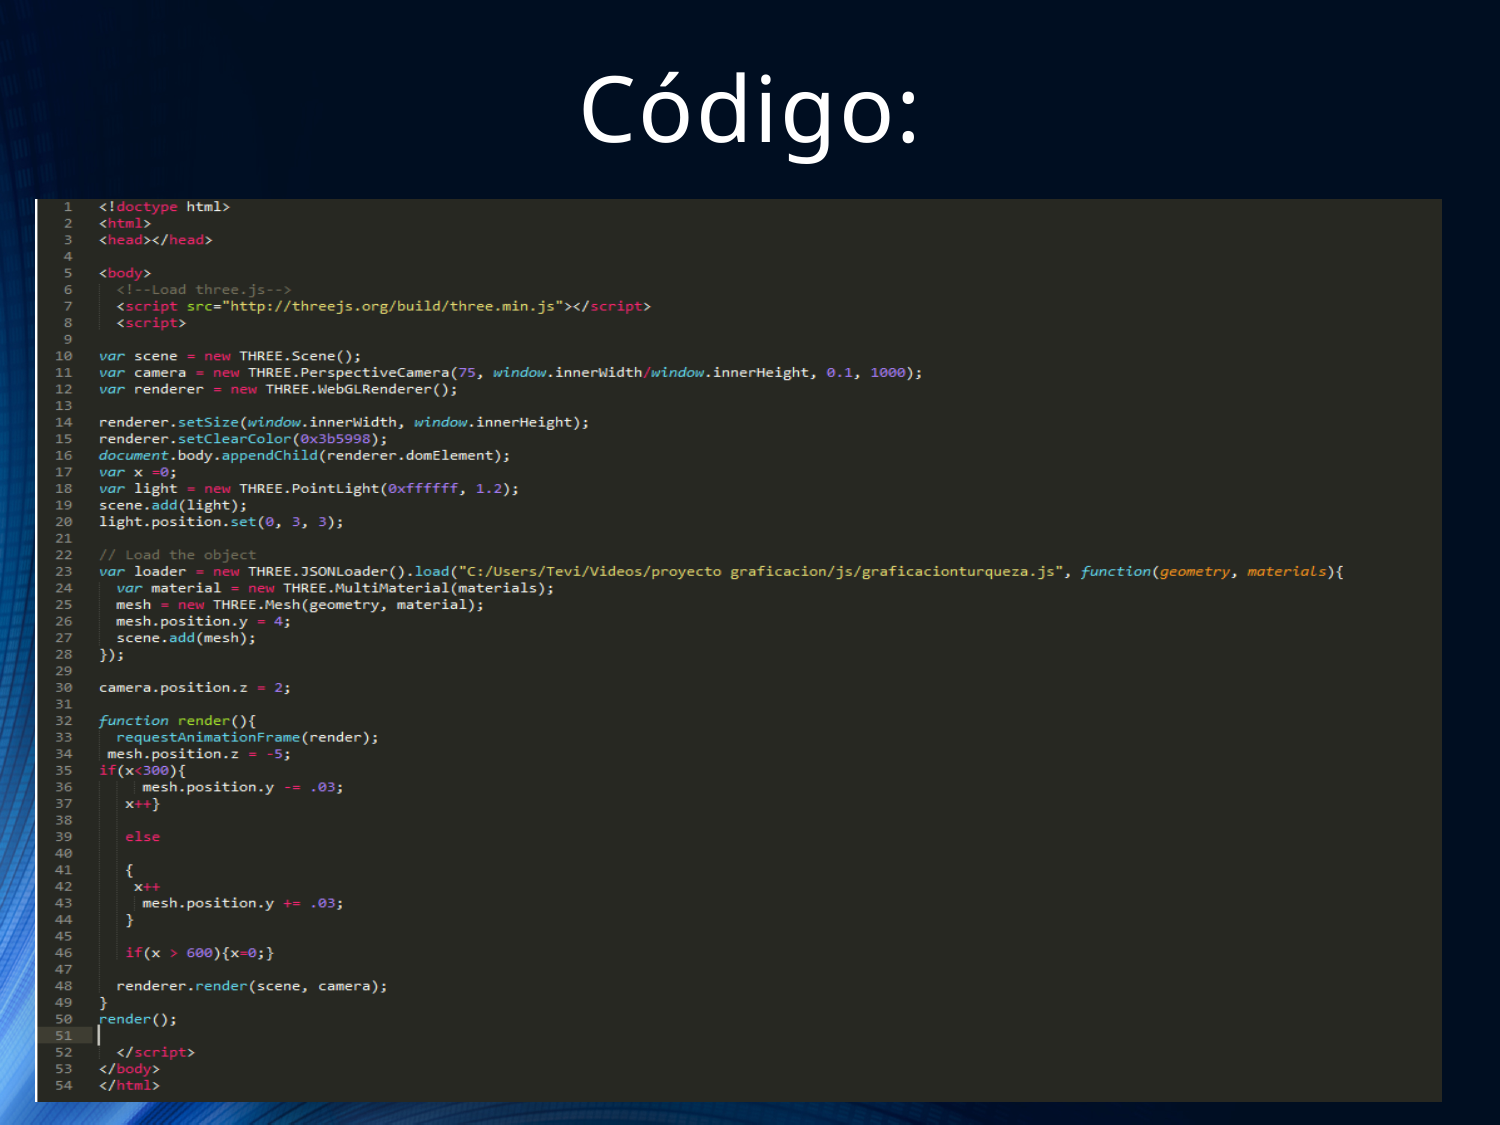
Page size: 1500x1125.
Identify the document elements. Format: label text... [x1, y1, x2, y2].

picture [0, 0, 1500, 1125]
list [35, 199, 1442, 1102]
title Código: [187, 23, 1313, 171]
